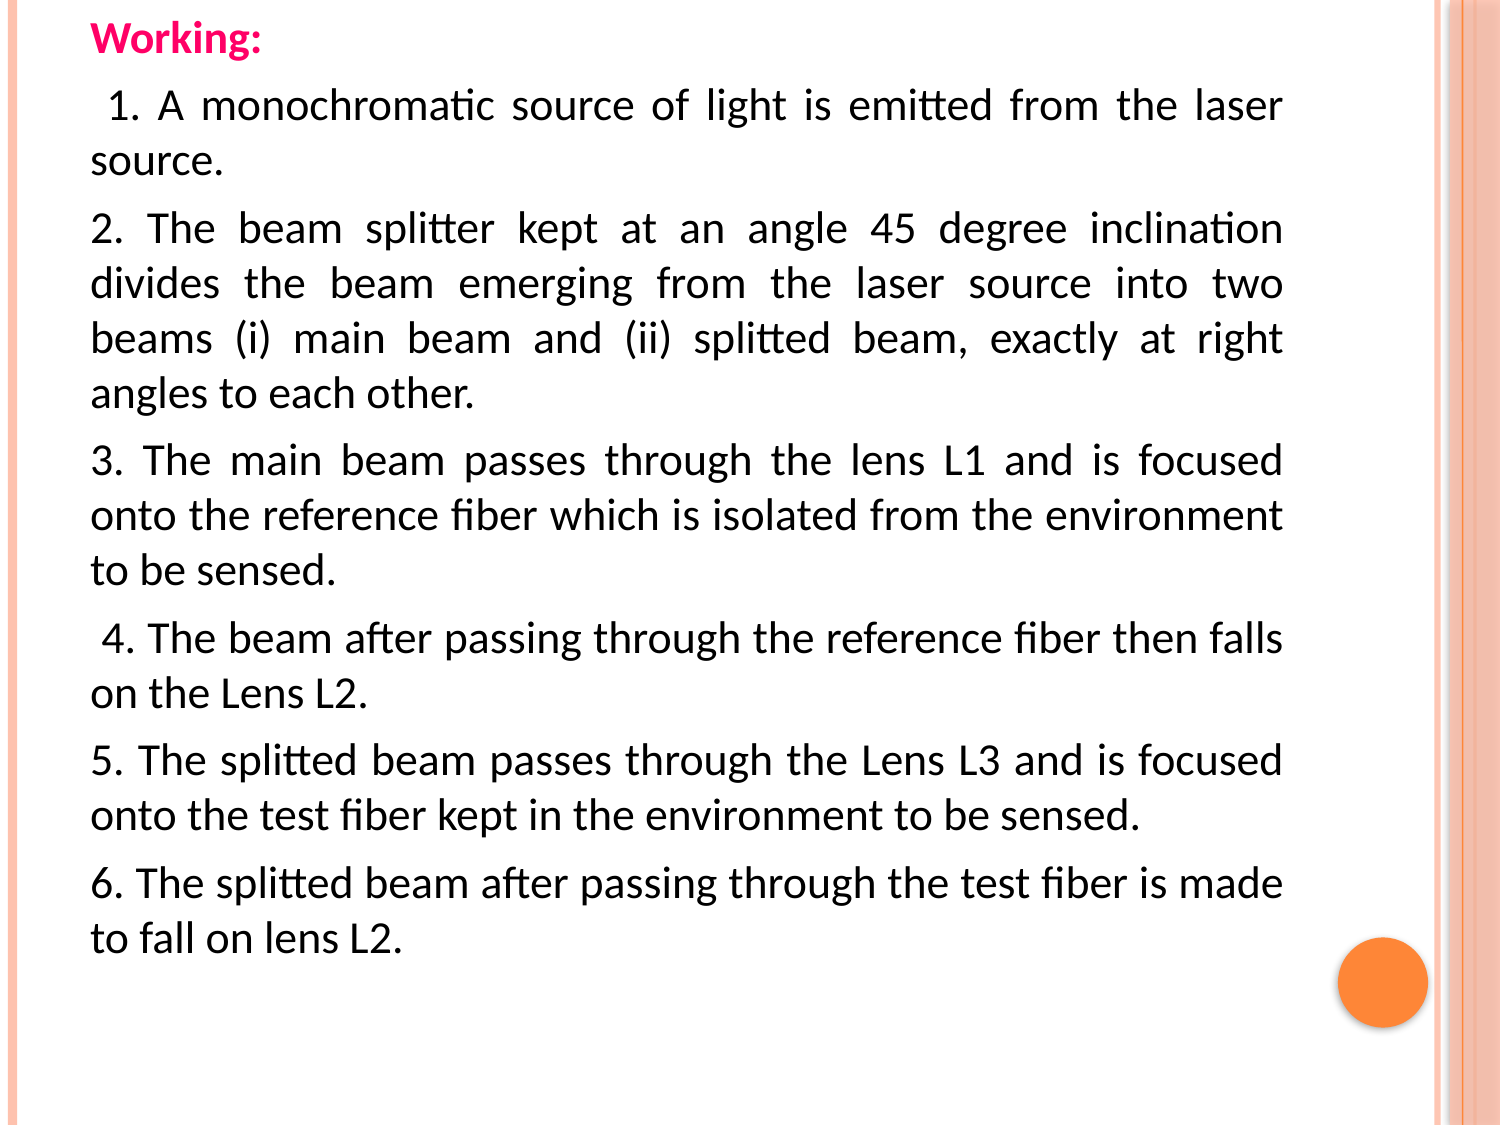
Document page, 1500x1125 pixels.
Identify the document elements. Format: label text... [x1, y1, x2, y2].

list Working: 1. A monochromatic source of light is emitted from the laser source. 2. The beam splitter kept at an angle 45 degree inclination divides the beam emerging from the laser source into two beams (i) main beam and (ii) splitted beam, exactly at right angles to each other. 3. The main beam passes through the lens L1 and is focused onto the reference fiber which is isolated from the environment to be sensed. 4. The beam after passing through the reference fiber then falls on the Lens L2. 5. The splitted beam passes through the Lens L3 and is focused onto the test fiber kept in the environment to be sensed. 6. The splitted beam after passing through the test fiber is made to fall on lens L2. [75, 0, 1300, 988]
